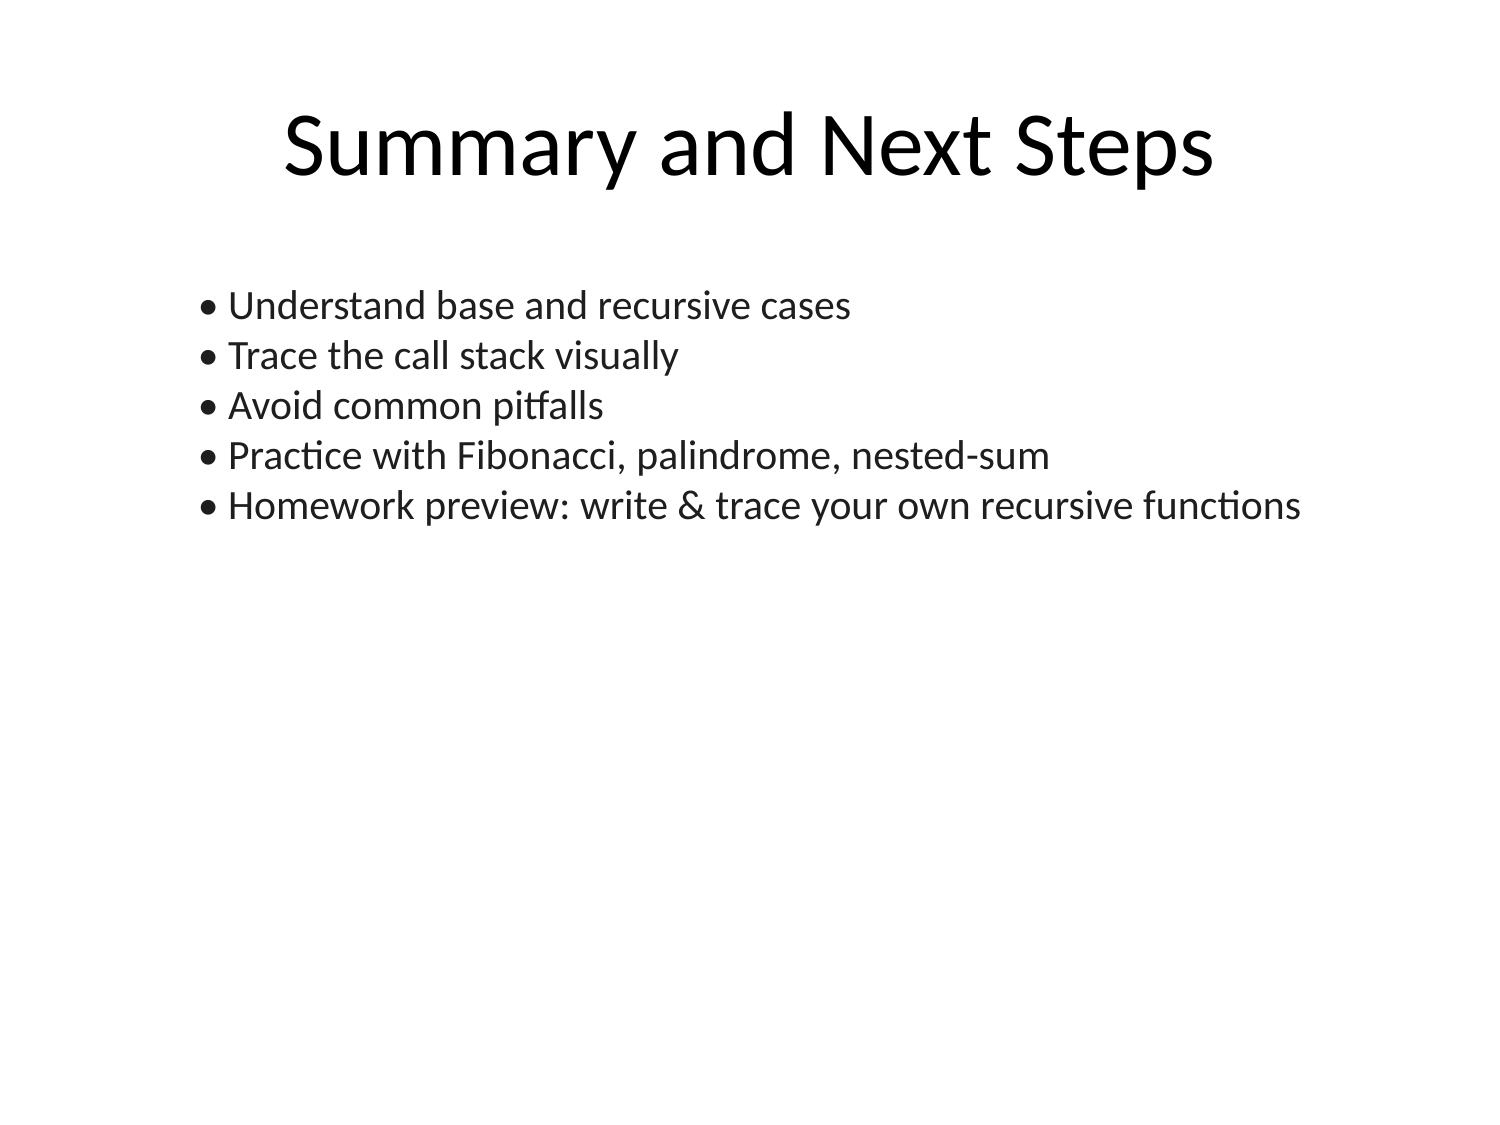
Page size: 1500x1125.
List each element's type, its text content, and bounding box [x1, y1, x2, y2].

text_box • Understand base and recursive cases • Trace the call stack visually • Avoid common pitfalls • Practice with Fibonacci, palindrome, nested-sum • Homework preview: write & trace your own recursive functions [183, 224, 1317, 535]
title Summary and Next Steps [75, 45, 1425, 233]
